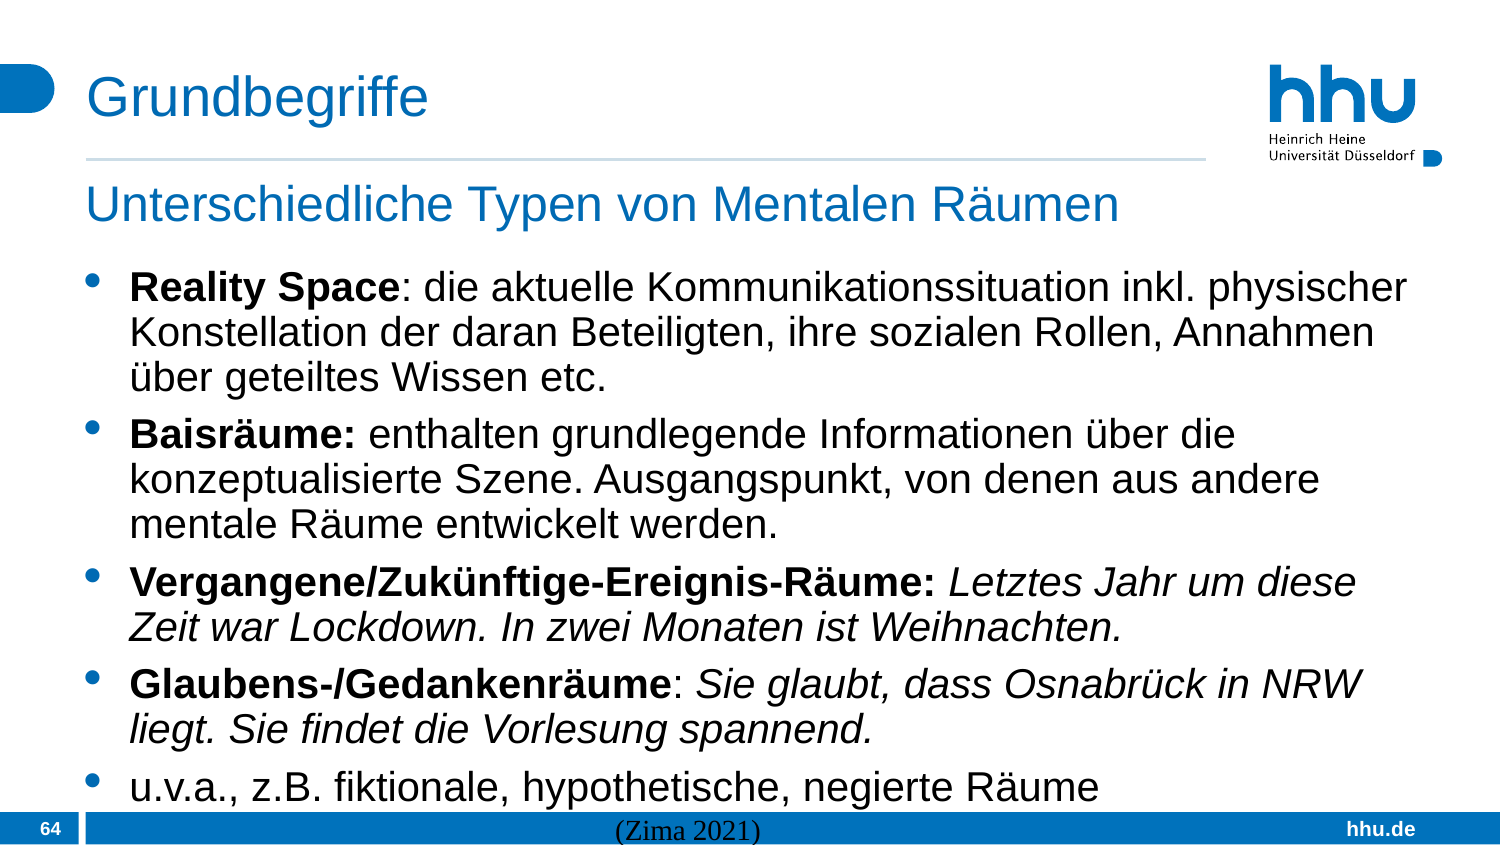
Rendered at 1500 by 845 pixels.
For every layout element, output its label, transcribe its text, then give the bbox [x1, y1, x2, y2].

title Grundbegriffe [86, 54, 1207, 129]
footer (Zima 2021) [103, 816, 1273, 841]
slide_number 64 [5, 816, 62, 841]
list Reality Space: die aktuelle Kommunikationssituation inkl. physischer Konstellation der daran Beteiligten, ihre sozialen Rollen, Annahmen über geteiltes Wissen etc. Baisräume: enthalten grundlegende Informationen über die konzeptualisierte Szene. Ausgangspunkt, von denen aus andere mentale Räume entwickelt werden. Vergangene/Zukünftige-Ereignis-Räume: Letztes Jahr um diese Zeit war Lockdown. In zwei Monaten ist Weihnachten. Glaubens-/Gedankenräume: Sie glaubt, dass Osnabrück in NRW liegt. Sie findet die Vorlesung spannend. u.v.a., z.B. fiktionale, hypothetische, negierte Räume [85, 253, 1415, 797]
list Unterschiedliche Typen von Mentalen Räumen [85, 178, 1415, 232]
